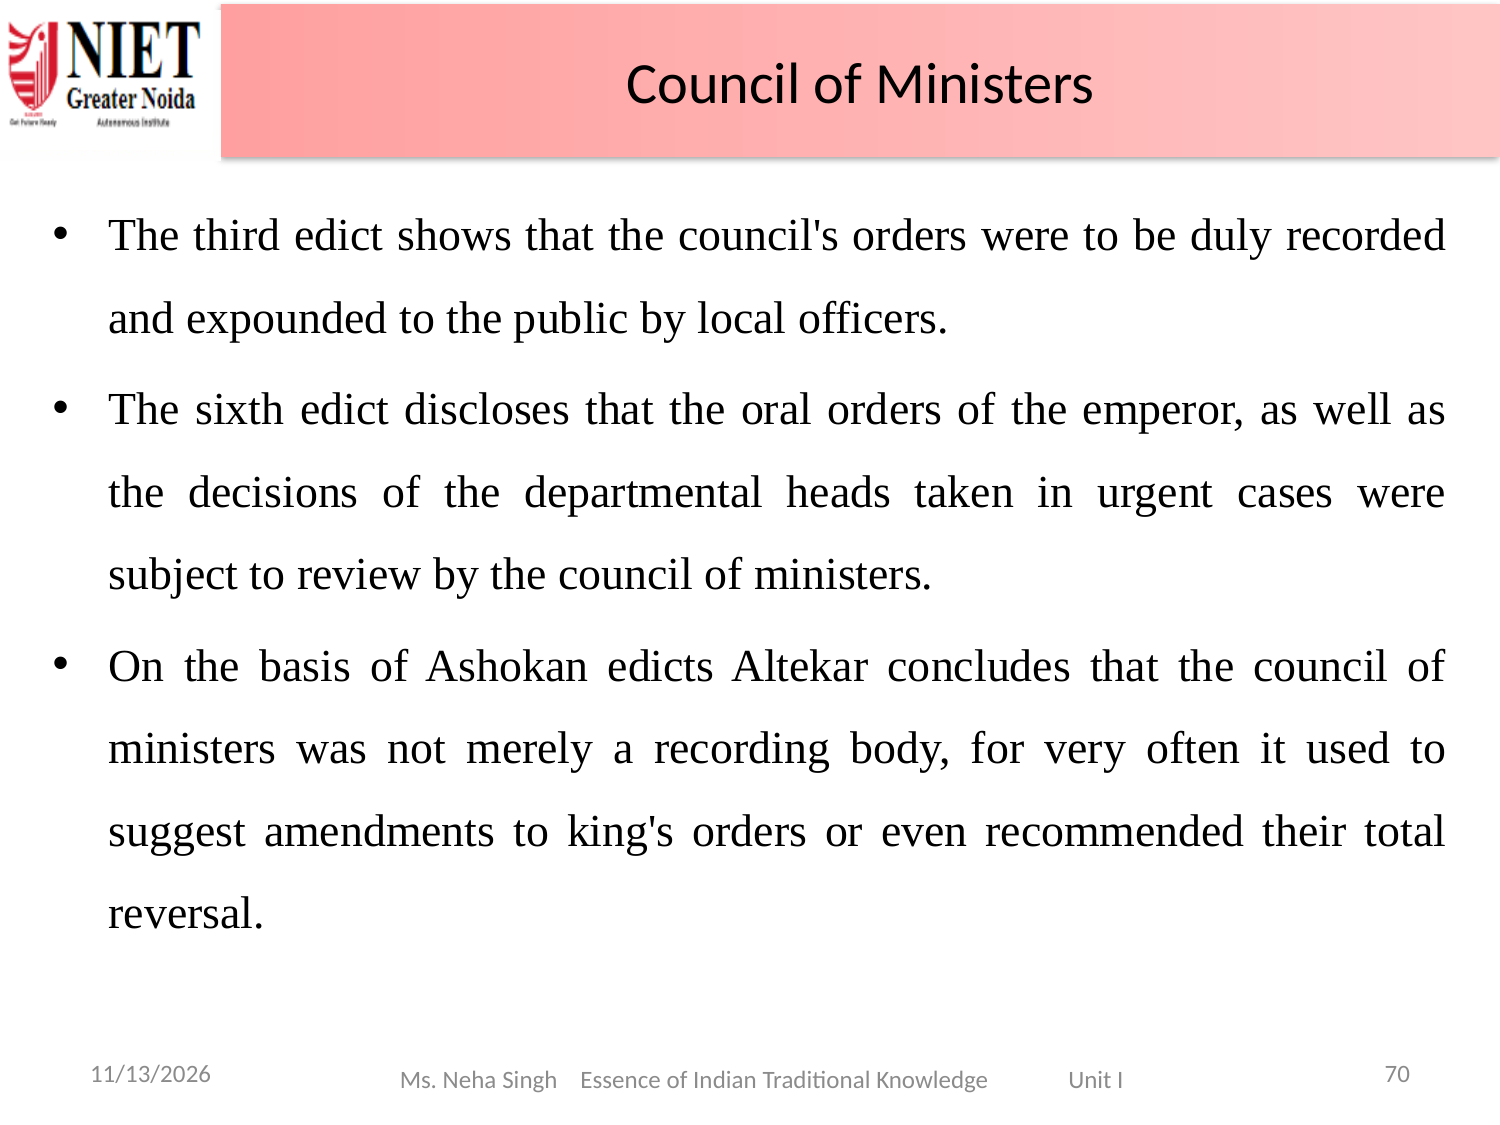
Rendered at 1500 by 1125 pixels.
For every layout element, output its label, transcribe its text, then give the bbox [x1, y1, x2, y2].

picture [0, 0, 222, 162]
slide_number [75, 1042, 237, 1103]
slide_number 70 [1074, 1042, 1425, 1103]
text_box Council of Ministers [220, 4, 1500, 157]
footer Ms. Neha Singh Essence of Indian Traditional Knowledge Unit I [237, 1042, 1288, 1115]
list The third edict shows that the council's orders were to be duly recorded and expounded to the public by local officers. The sixth edict discloses that the oral orders of the emperor, as well as the decisions of the departmental heads taken in urgent cases were subject to review by the council of ministers. On the basis of Ashokan edicts Altekar concludes that the council of ministers was not merely a recording body, for very often it used to suggest amendments to king's orders or even recommended their total reversal. [37, 169, 1463, 1031]
